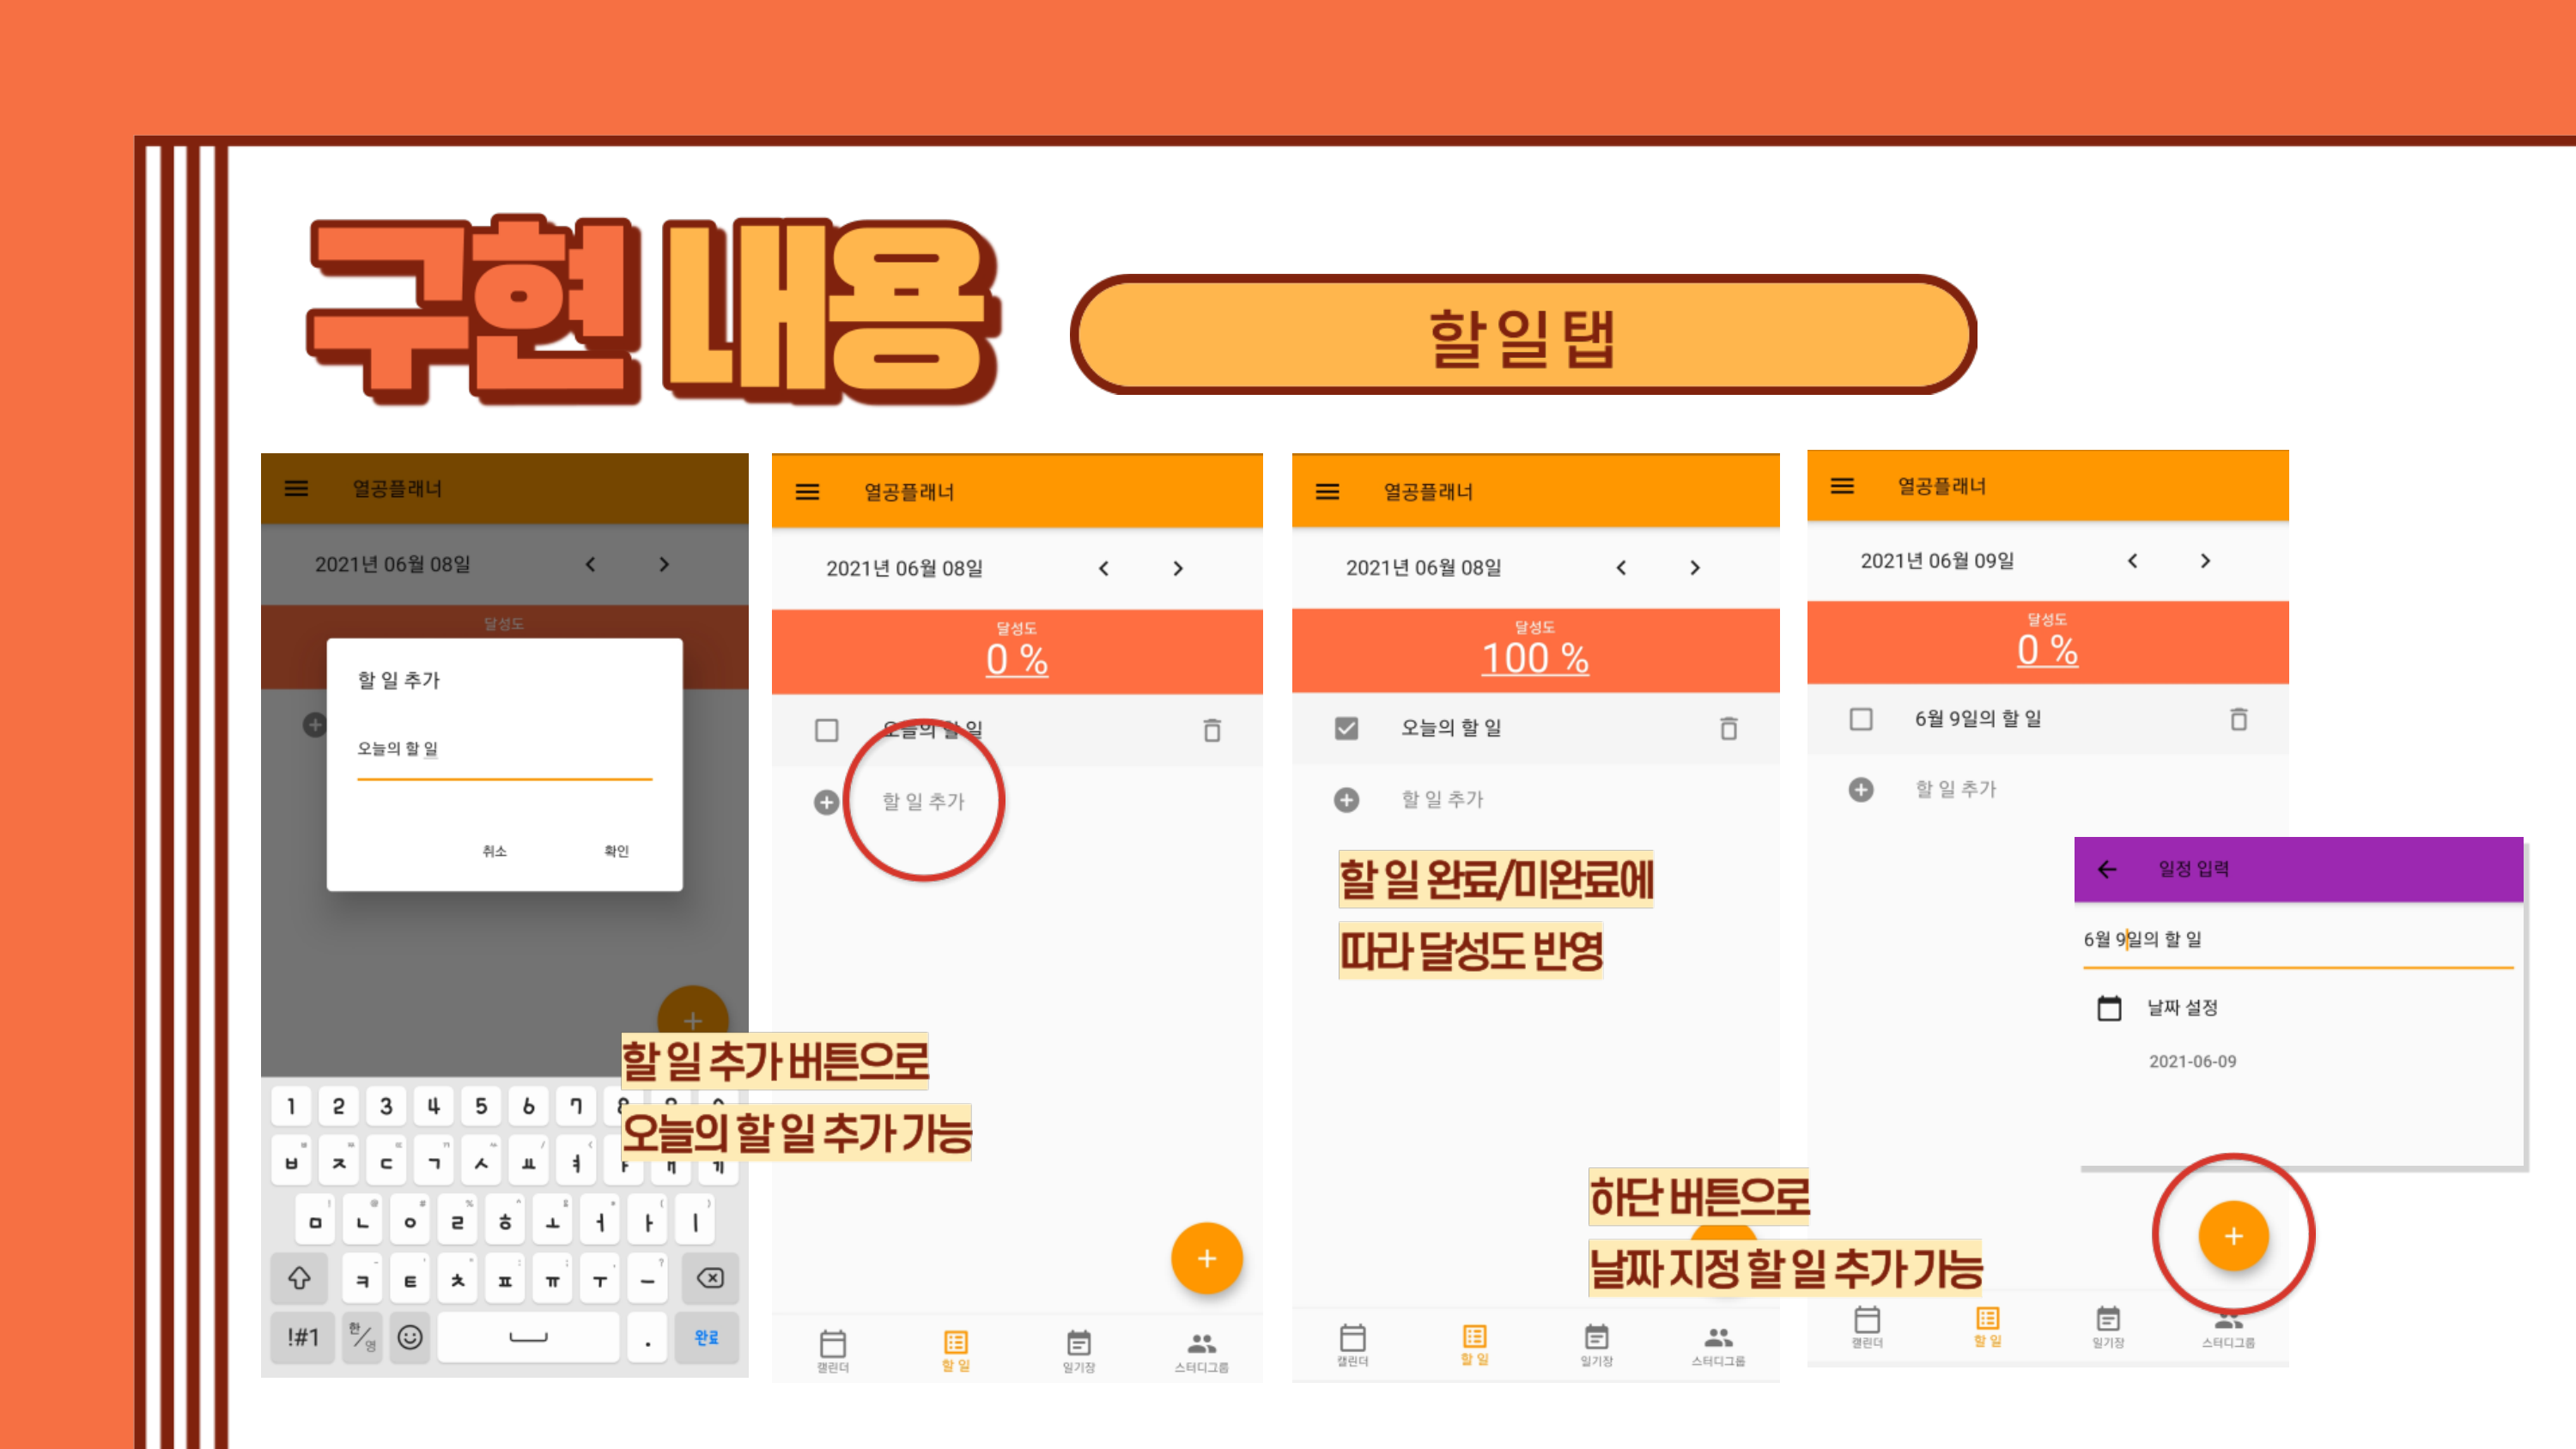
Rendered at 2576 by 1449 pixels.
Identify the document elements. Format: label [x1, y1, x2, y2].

text_box [133, 134, 2576, 1449]
text_box [1292, 453, 1780, 1383]
picture [1582, 1161, 2005, 1324]
text_box [1807, 450, 2289, 1368]
text_box [2075, 837, 2524, 1166]
text_box [2151, 1152, 2316, 1319]
text_box [1741, 274, 1978, 395]
picture [0, 0, 1739, 1187]
text_box [841, 718, 1005, 884]
text_box [261, 453, 749, 1378]
text_box [771, 453, 1263, 1383]
picture [1332, 843, 1676, 1005]
